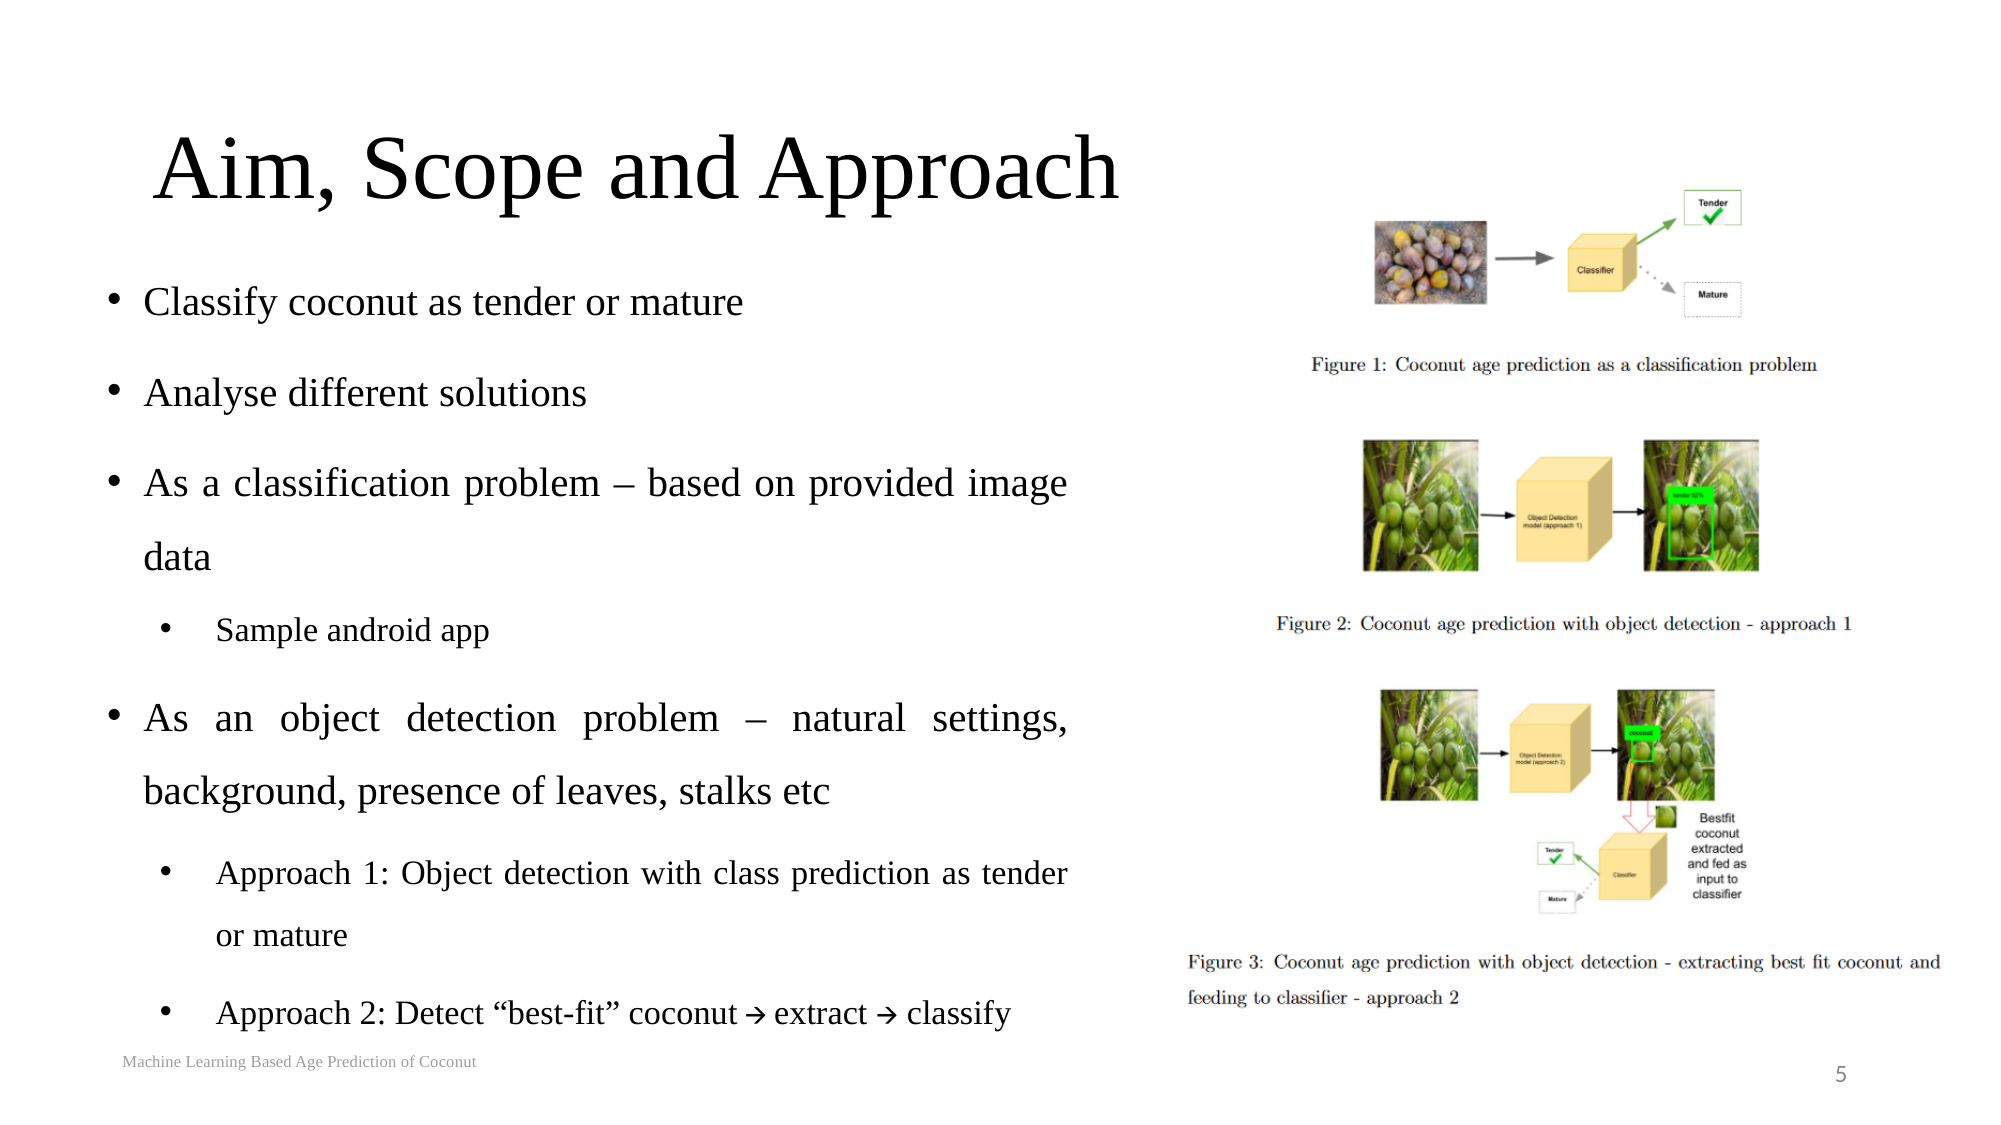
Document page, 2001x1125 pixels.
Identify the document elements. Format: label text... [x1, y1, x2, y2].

picture [1185, 161, 1961, 1017]
text_box Machine Learning Based Age Prediction of Coconut [107, 1038, 976, 1107]
list Classify coconut as tender or mature Analyse different solutions As a classification problem – based on provided image data Sample android app As an object detection problem – natural settings, background, presence of leaves, stalks etc Approach 1: Object detection with class prediction as tender or mature Approach 2: Detect “best-fit” coconut 🡪 extract 🡪 classify [92, 242, 1085, 1045]
title Aim, Scope and Approach [137, 59, 1863, 278]
slide_number ‹#› [1412, 1042, 1863, 1103]
